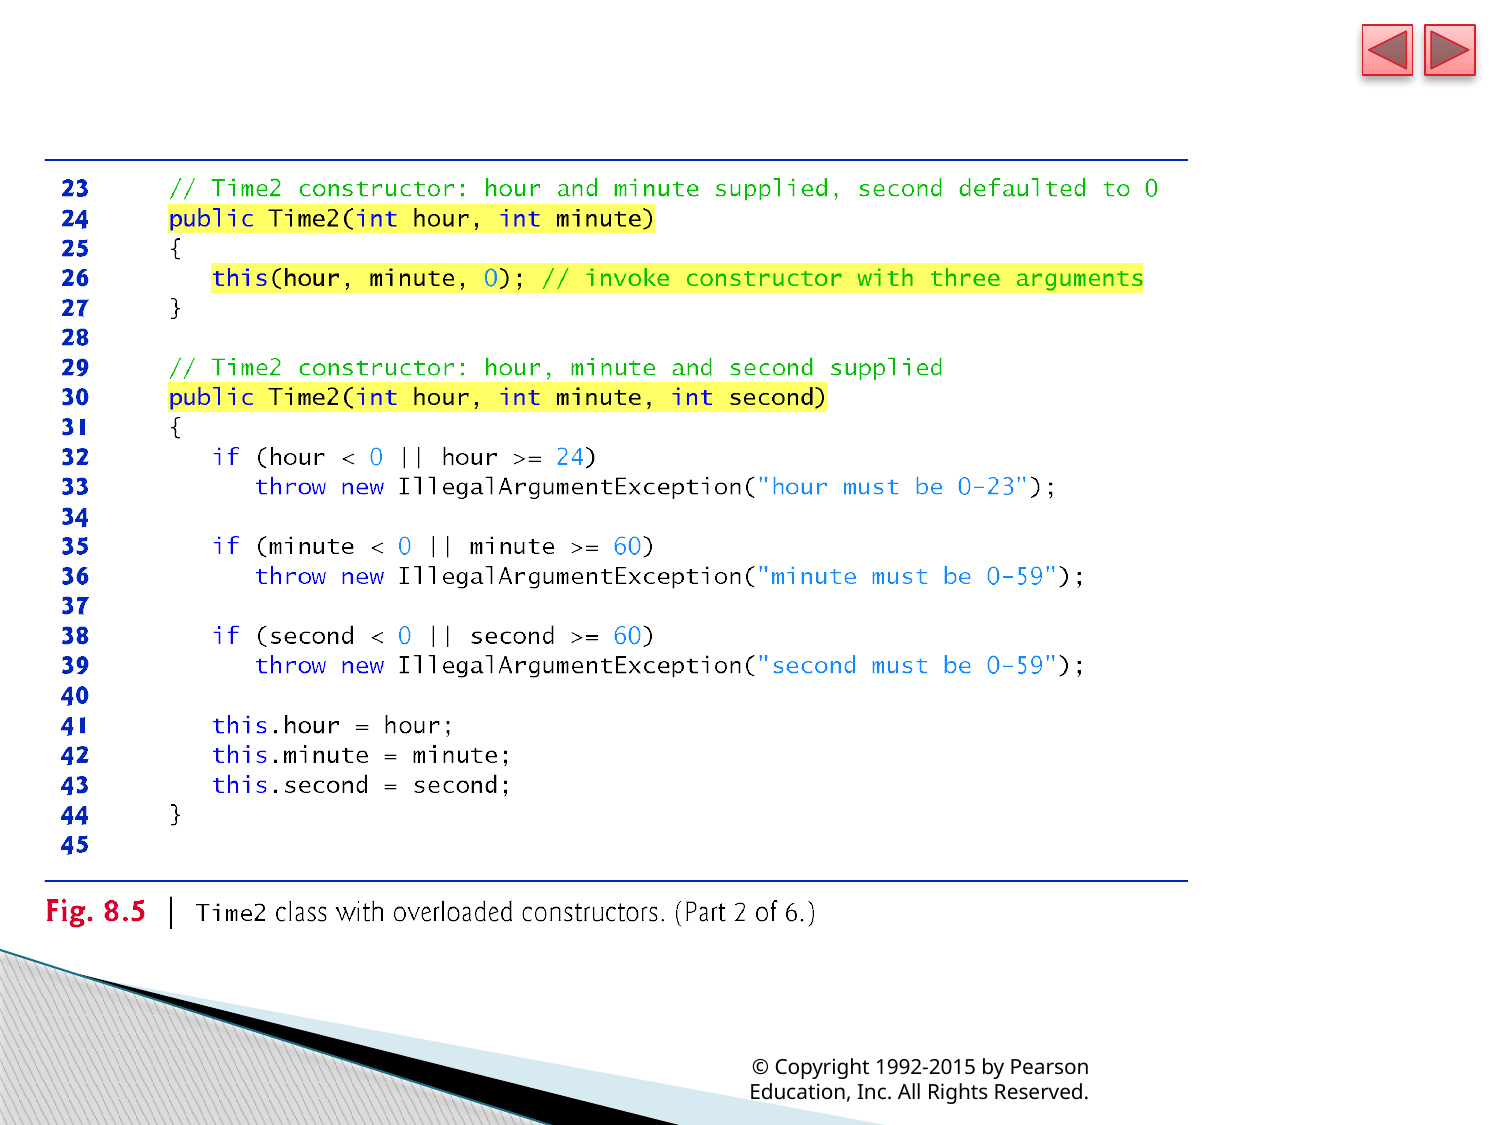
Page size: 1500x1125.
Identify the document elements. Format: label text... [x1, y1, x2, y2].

footer © Copyright 1992-2015 by Pearson Education, Inc. All Rights Reserved. [650, 1051, 1105, 1112]
picture [0, 106, 1500, 1018]
